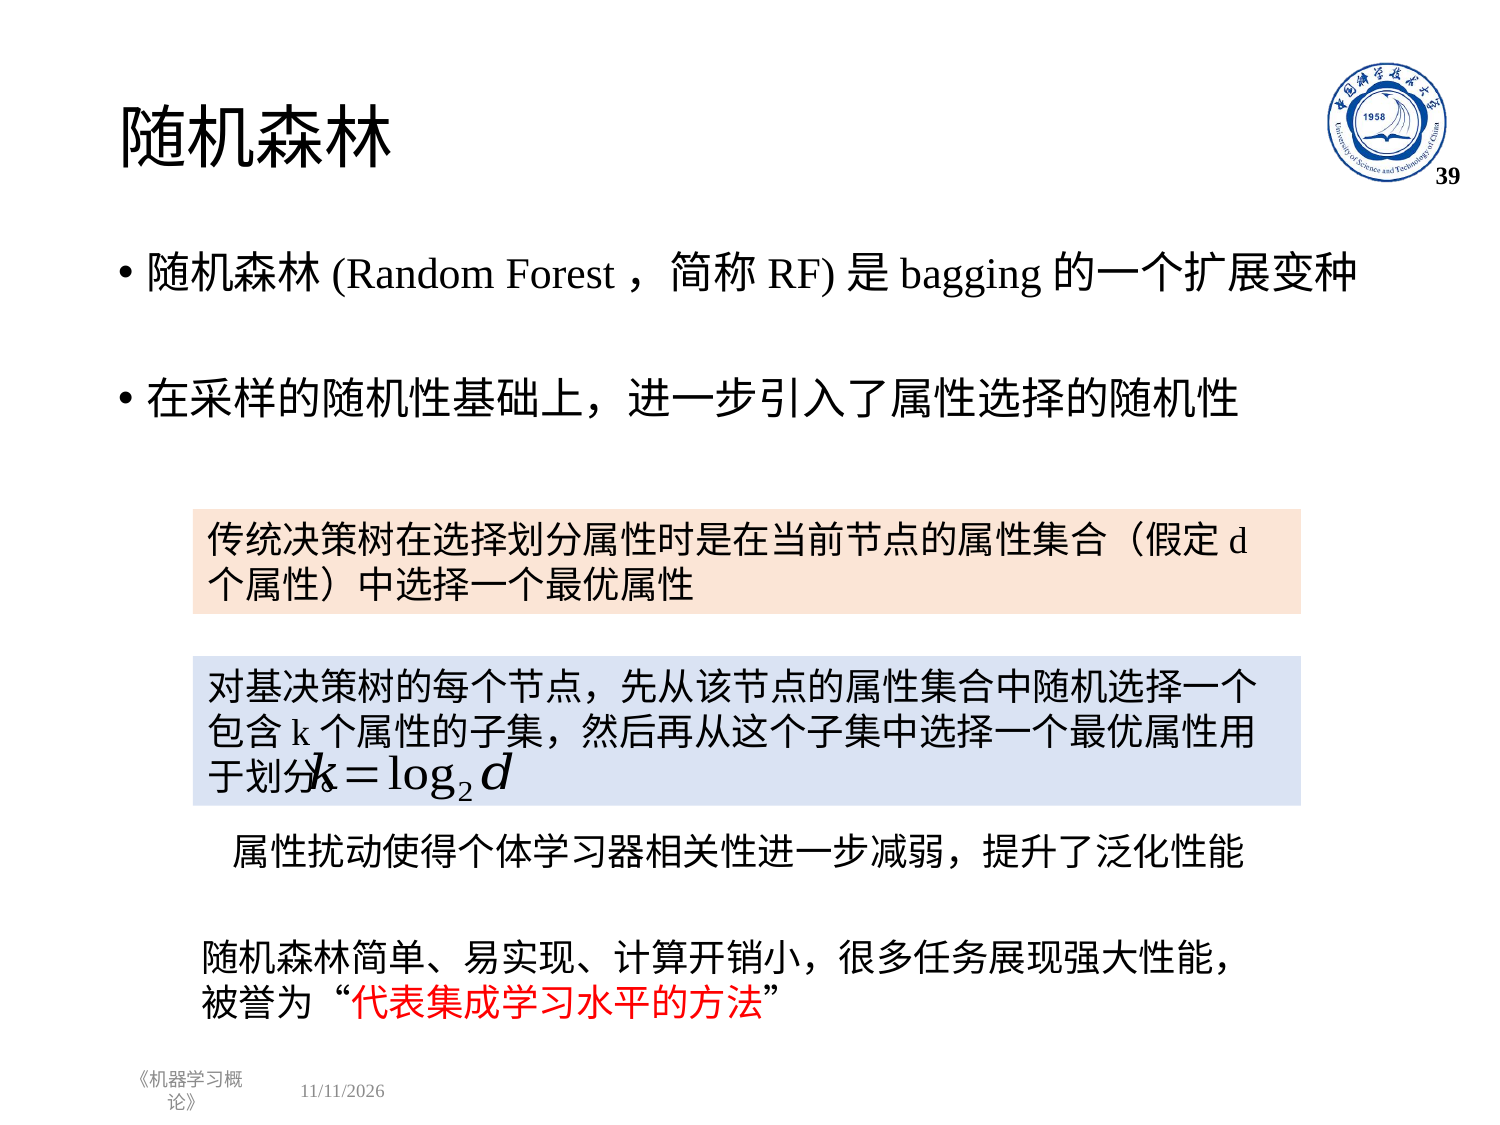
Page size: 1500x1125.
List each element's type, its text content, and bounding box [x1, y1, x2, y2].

text_box 属性扰动使得个体学习器相关性进一步减弱，提升了泛化性能 [217, 820, 1273, 881]
slide_number 39 [1372, 144, 1476, 205]
text_box 随机森林简单、易实现、计算开销小，很多任务展现强大性能，被誉为“代表集成学习水平的方法” [186, 926, 1295, 1032]
footer 《机器学习概论》 [104, 1068, 270, 1113]
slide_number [285, 1068, 422, 1113]
text_box 对基决策树的每个节点，先从该节点的属性集合中随机选择一个包含k个属性的子集，然后再从这个子集中选择一个最优属性用于划分。 [192, 656, 1301, 806]
text_box 传统决策树在选择划分属性时是在当前节点的属性集合（假定d个属性）中选择一个最优属性 [192, 509, 1301, 614]
picture [1397, 59, 1450, 144]
title 随机森林 [103, 59, 1397, 221]
list 随机森林(Random Forest，简称RF)是bagging的一个扩展变种 在采样的随机性基础上，进一步引入了属性选择的随机性 [103, 243, 1397, 1053]
